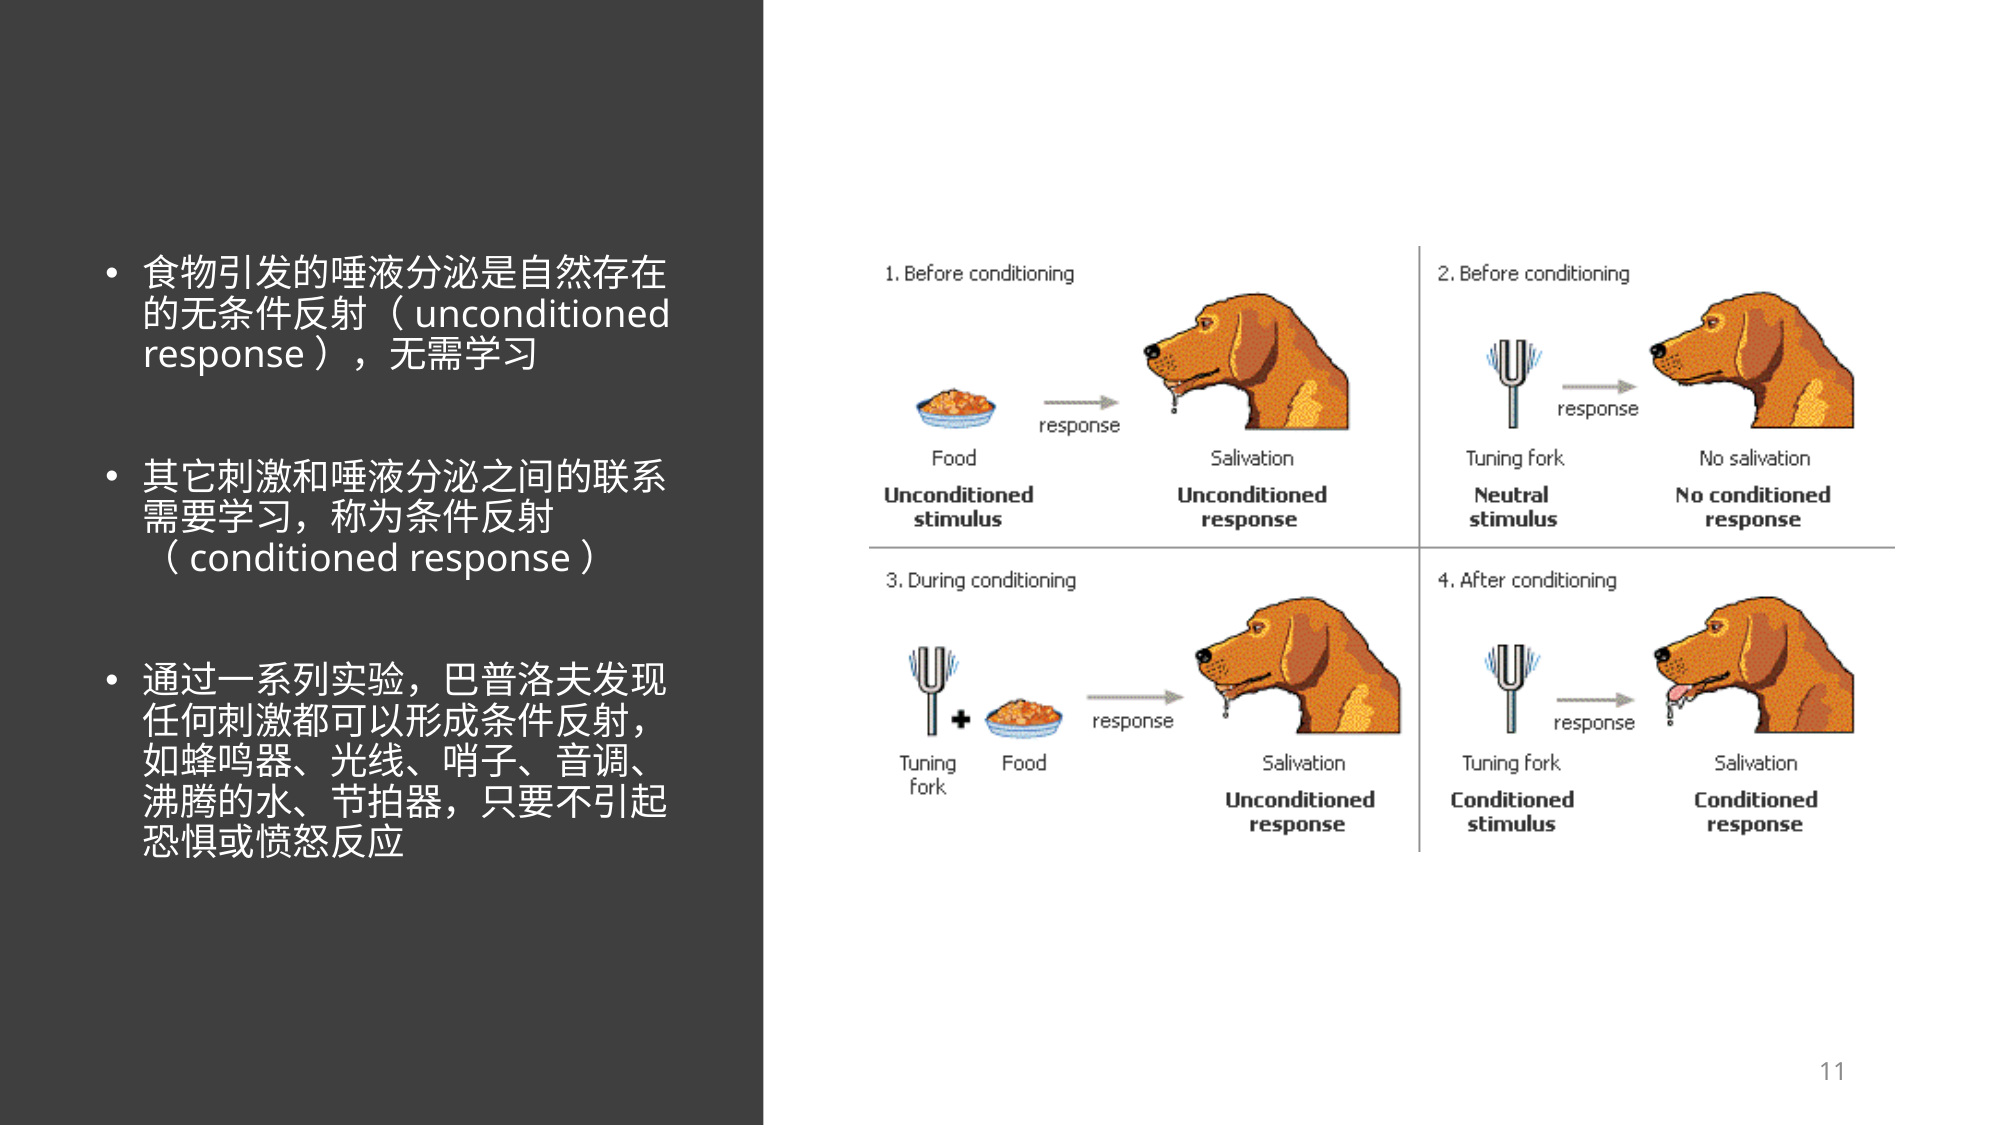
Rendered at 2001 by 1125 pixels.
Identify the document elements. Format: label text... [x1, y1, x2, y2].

picture [869, 246, 1895, 852]
text_box [0, 0, 764, 1125]
list 食物引发的唾液分泌是自然存在的无条件反射（unconditioned response），无需学习 其它刺激和唾液分泌之间的联系需要学习，称为条件反射（conditioned response） 通过一系列实验，巴普洛夫发现任何刺激都可以形成条件反射，如蜂鸣器、光线、哨子、音调、沸腾的水、节拍器，只要不引起恐惧或愤怒反应 [90, 246, 690, 1020]
slide_number 11 [1412, 1042, 1863, 1103]
